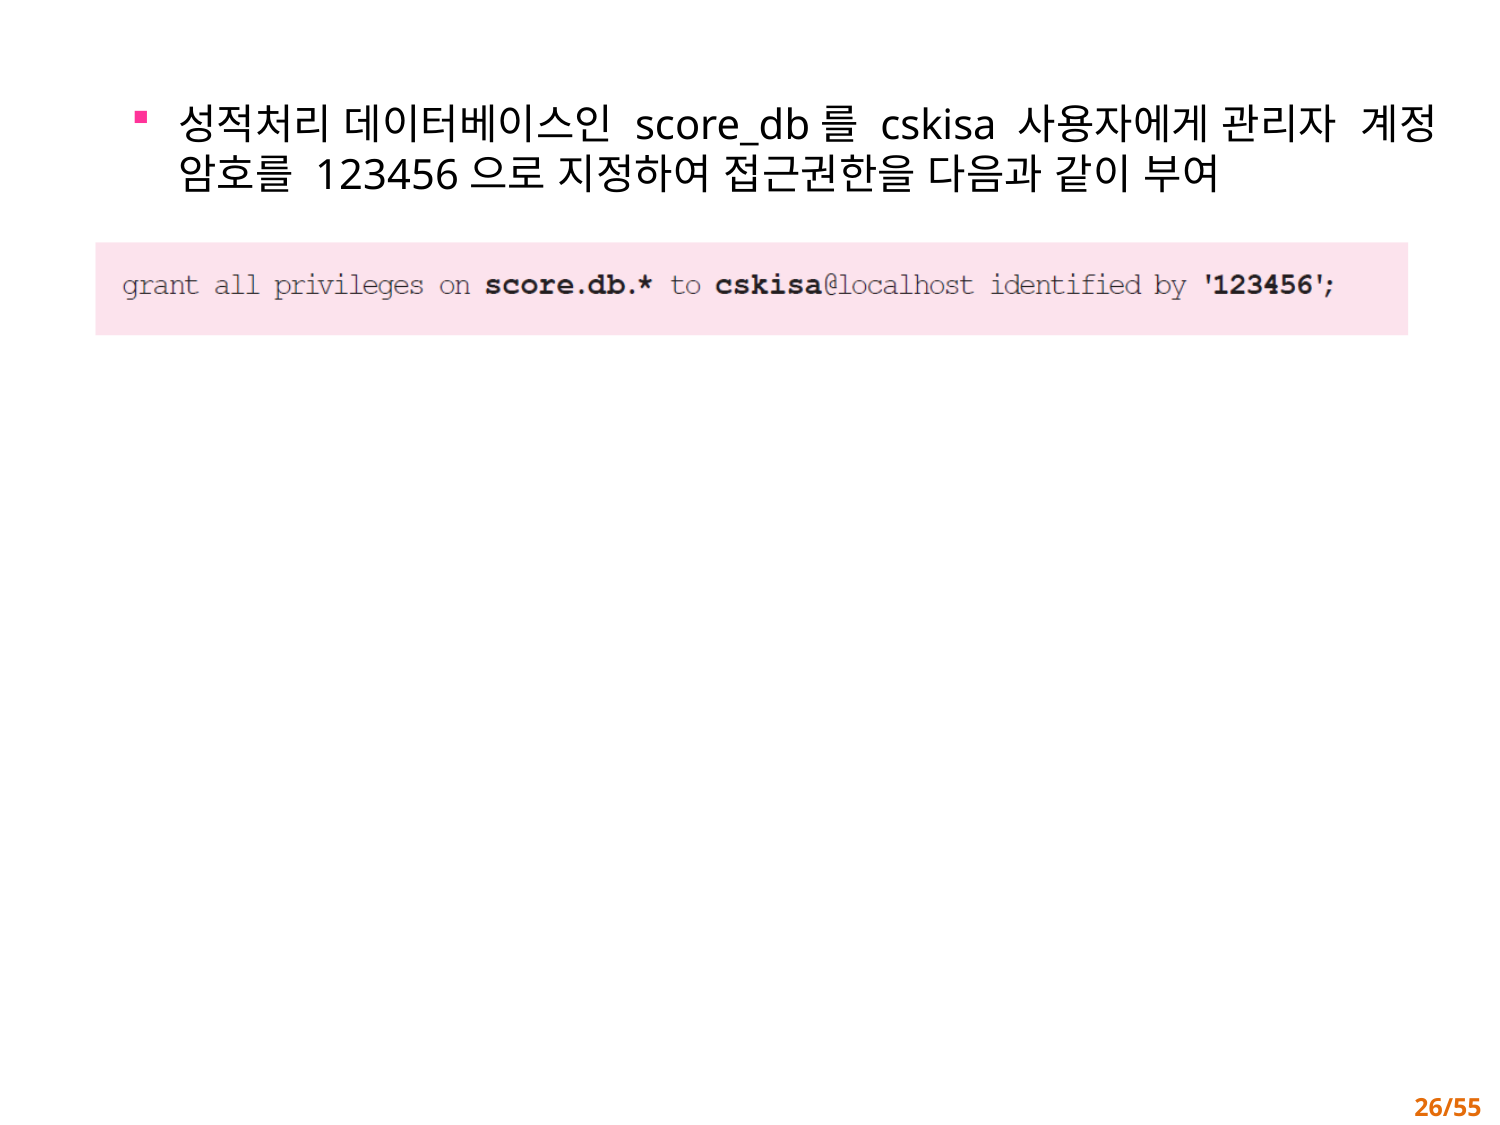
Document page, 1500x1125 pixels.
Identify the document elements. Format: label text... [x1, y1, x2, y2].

picture [81, 231, 1424, 349]
list 성적처리 데이터베이스인 score_db를 cskisa 사용자에게 관리자 계정 암호를 123456으로 지정하여 접근권한을 다음과 같이 부여 [41, 90, 1459, 232]
